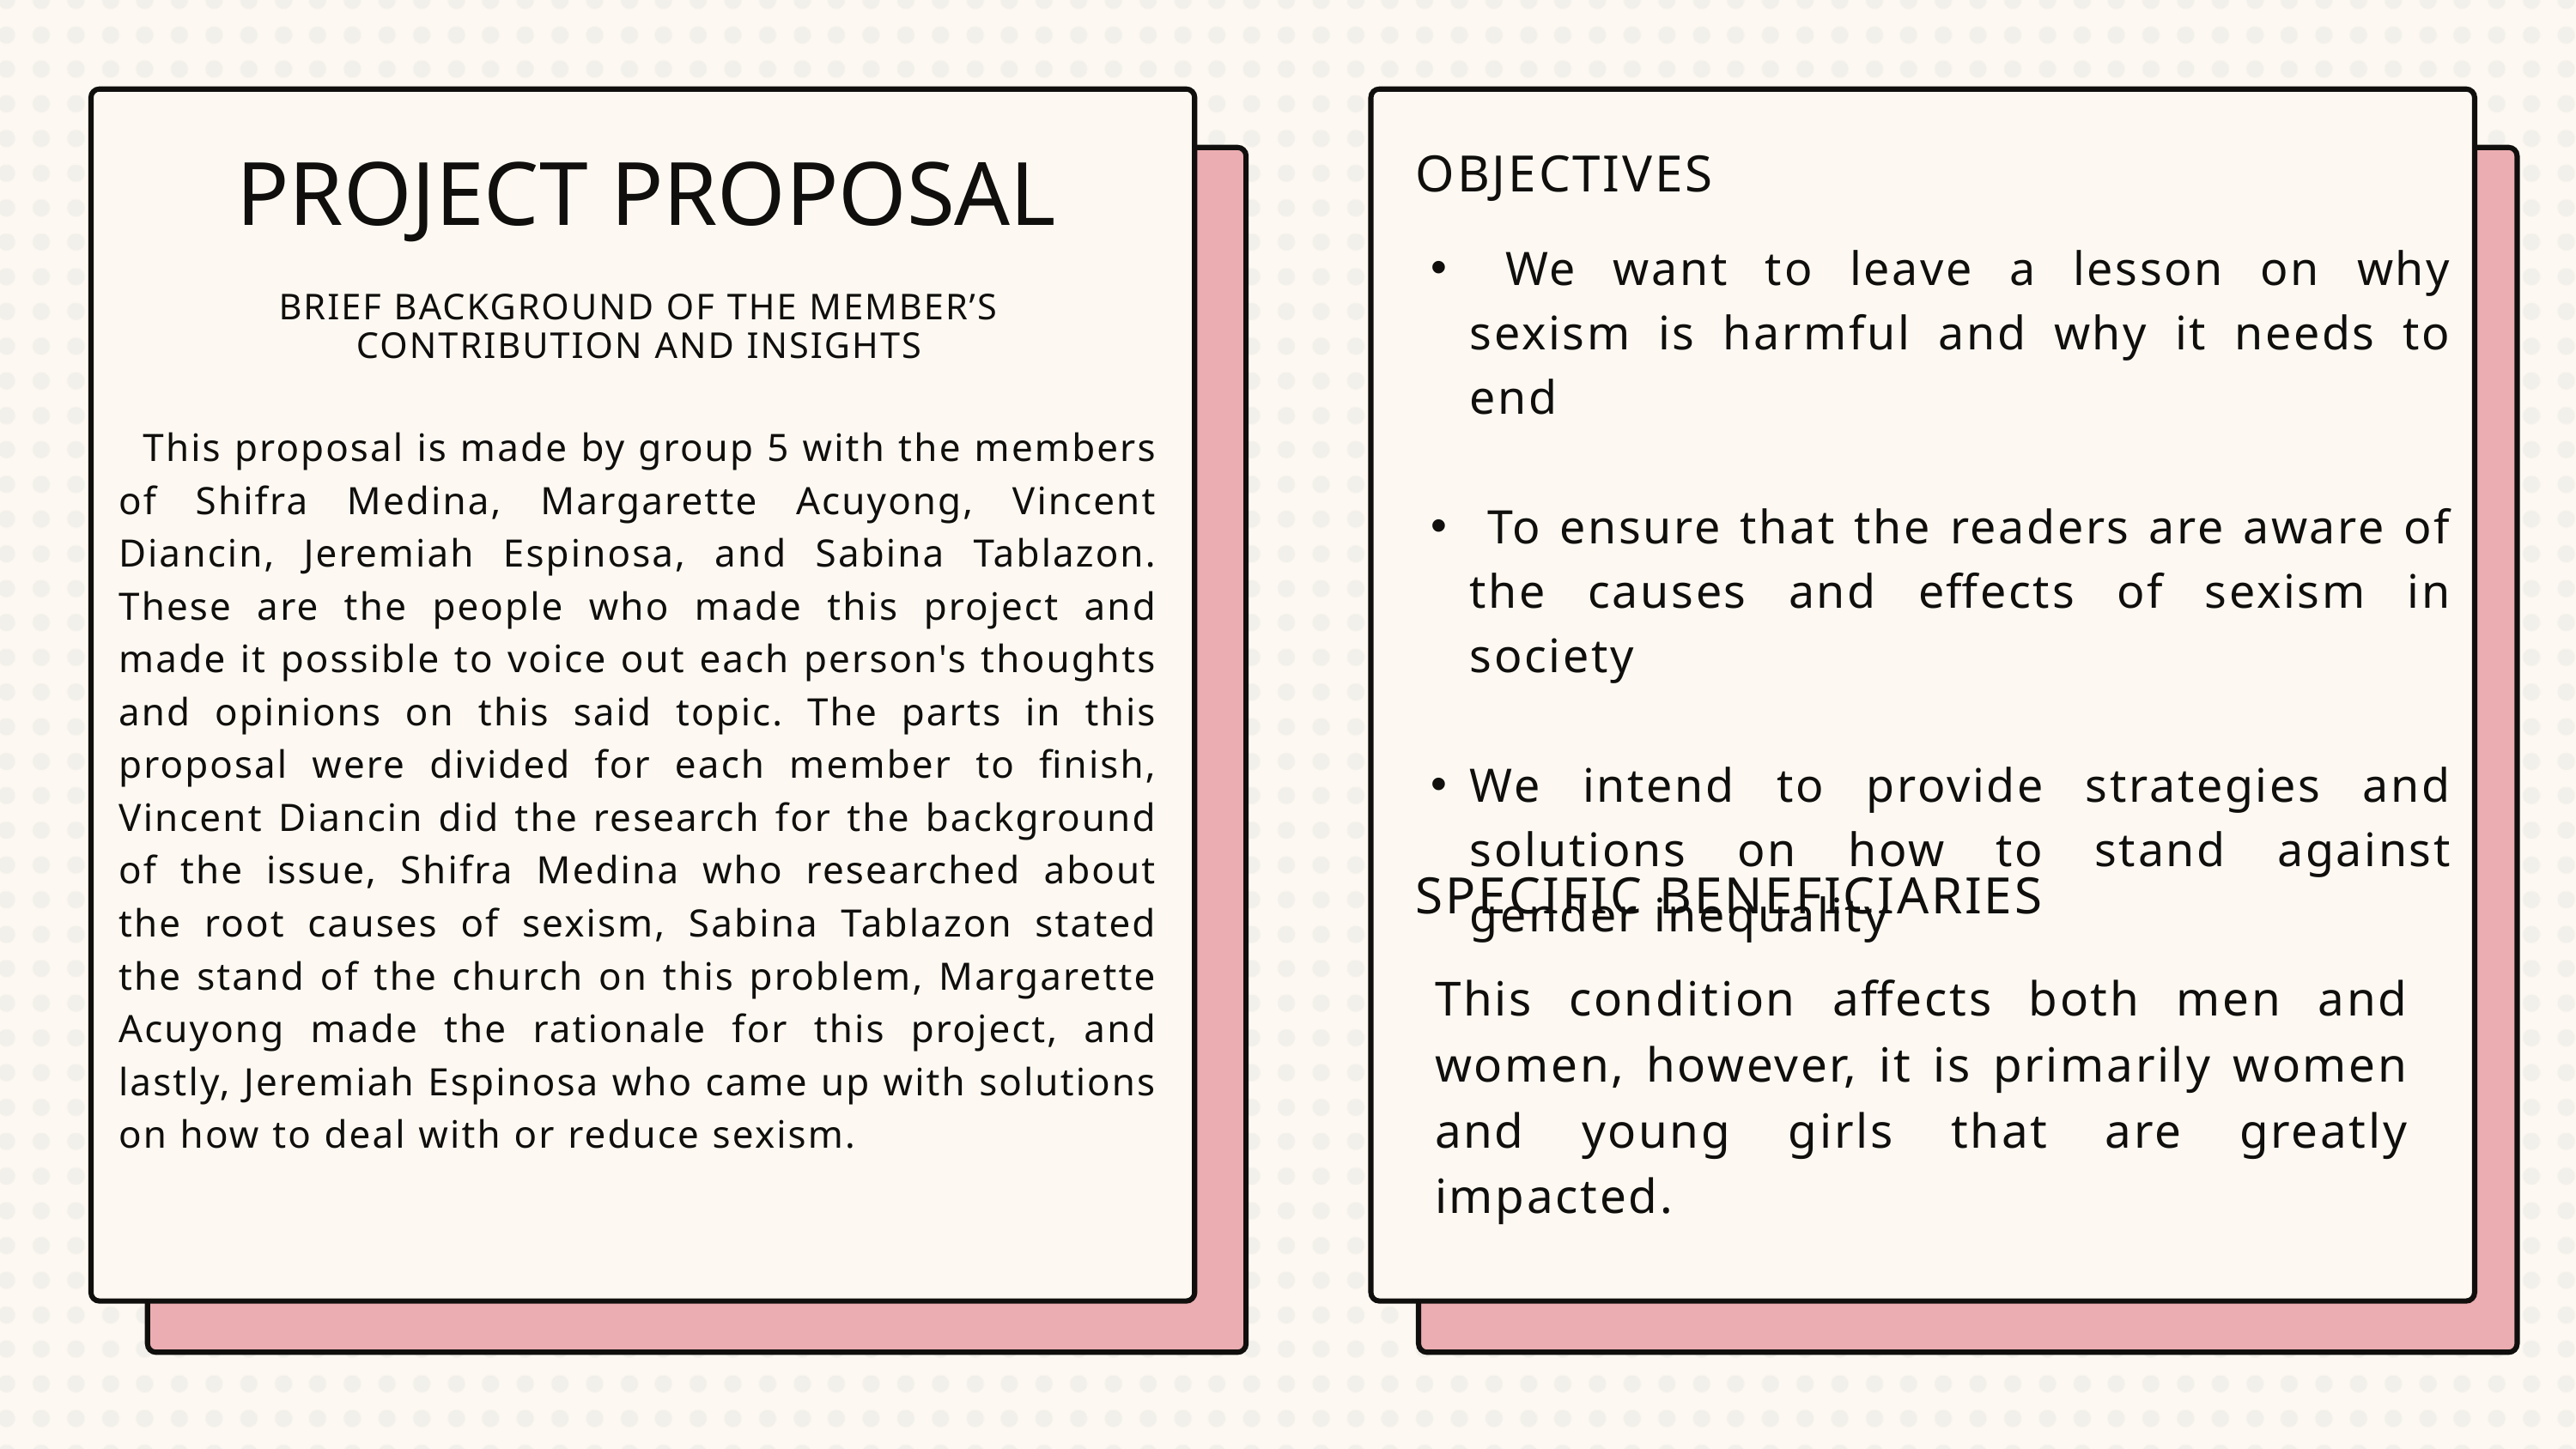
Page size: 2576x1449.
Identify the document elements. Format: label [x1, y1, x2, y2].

picture [0, 0, 2576, 1449]
text_box [1368, 86, 2520, 1355]
text_box [88, 86, 1249, 1355]
